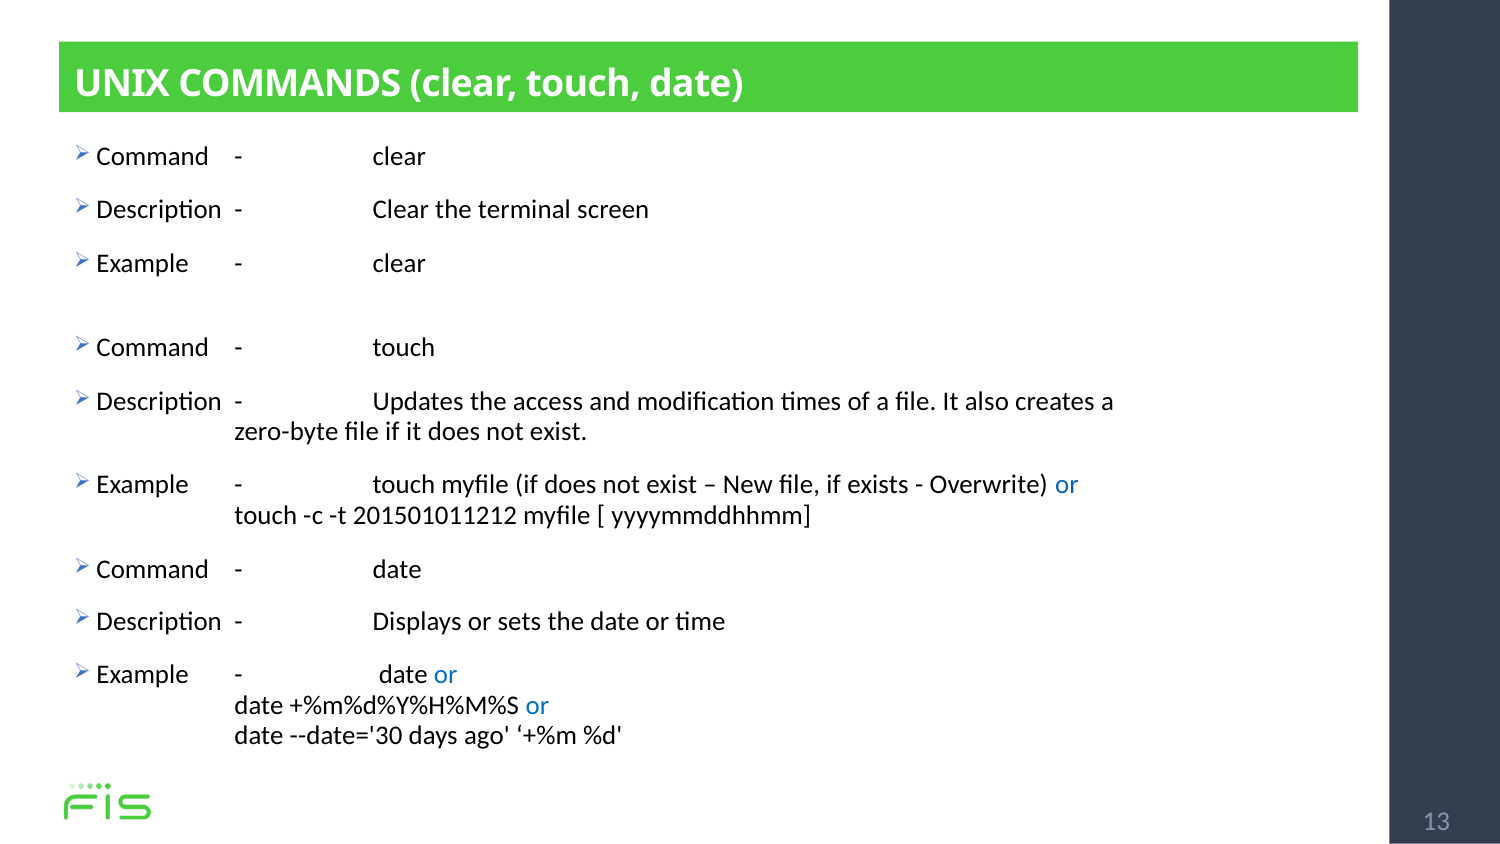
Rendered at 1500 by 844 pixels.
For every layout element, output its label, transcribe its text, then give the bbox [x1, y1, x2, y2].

title UNIX COMMANDS (clear, touch, date) [59, 41, 1359, 113]
list Command - clear Description - Clear the terminal screen Example - clear Command - touch Description - Updates the access and modification times of a file. It also creates a zero-byte file if it does not exist. Example - touch myfile (if does not exist – New file, if exists - Overwrite) or touch -c -t 201501011212 myfile [ yyyymmddhhmm] Command - date Description - Displays or sets the date or time Example - date or date +%m%d%Y%H%M%S or date --date='30 days ago' ‘+%m %d' [59, 133, 1325, 796]
slide_number 13 [1398, 796, 1475, 844]
picture [58, 780, 154, 823]
